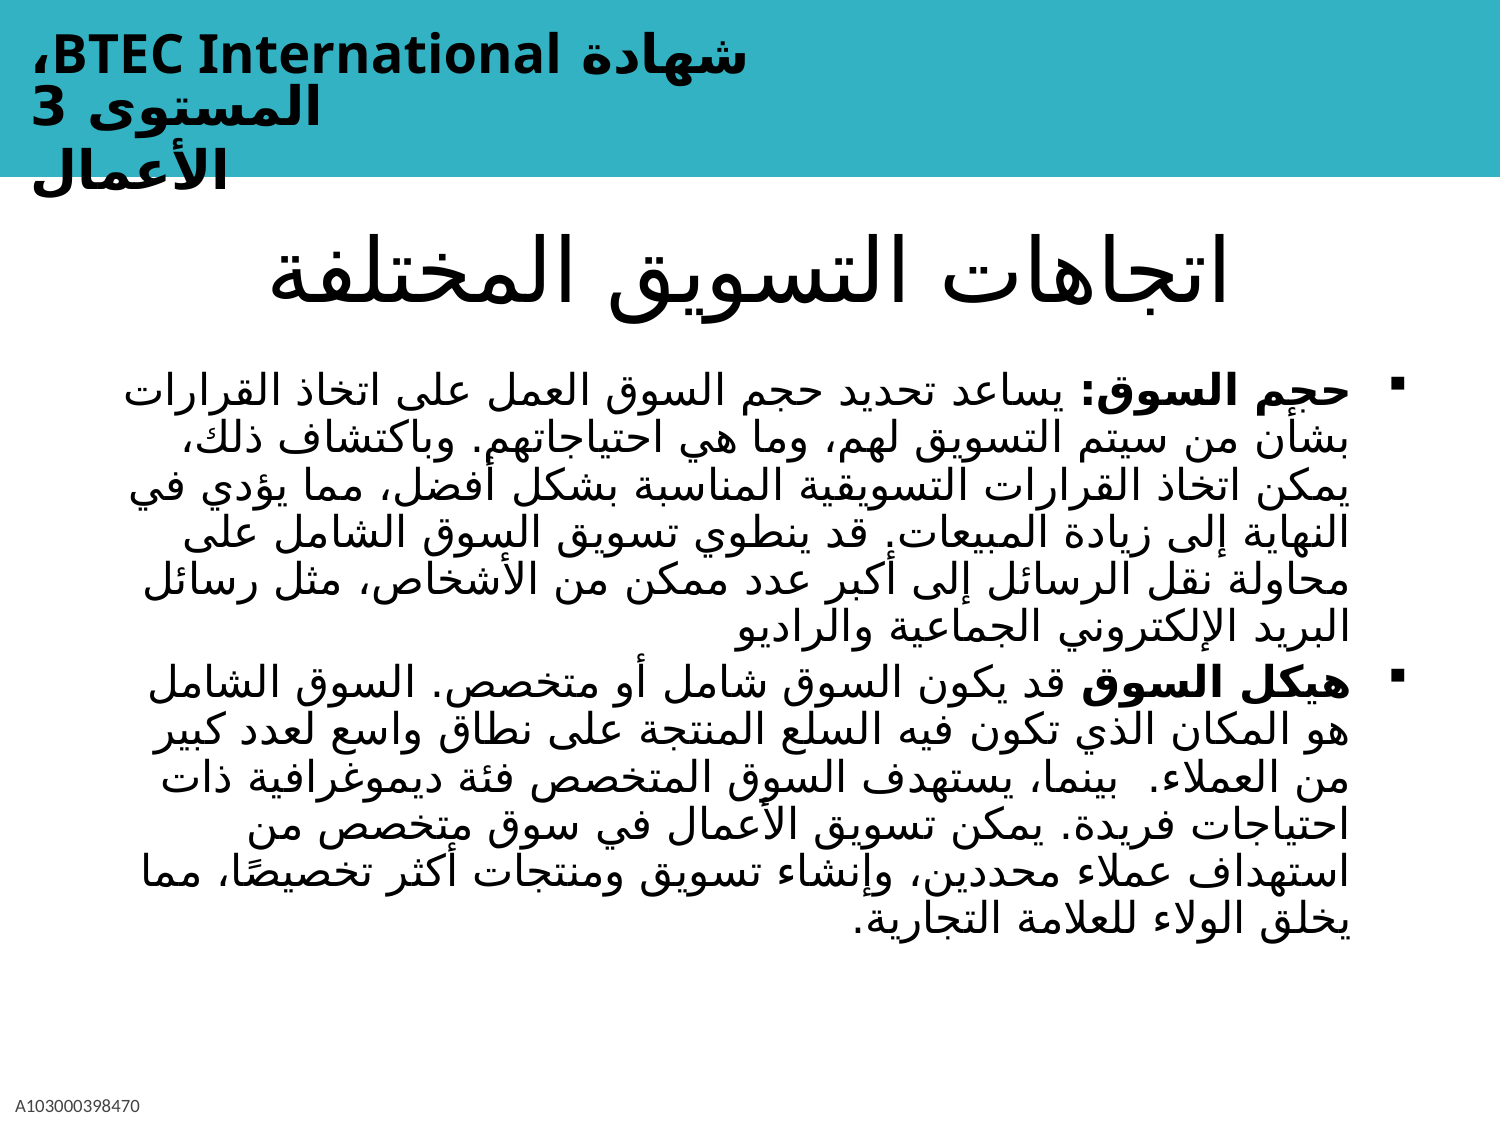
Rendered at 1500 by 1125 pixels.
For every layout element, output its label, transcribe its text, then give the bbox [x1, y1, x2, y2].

list حجم السوق: يساعد تحديد حجم السوق العمل على اتخاذ القرارات بشأن من سيتم التسويق لهم، وما هي احتياجاتهم. وباكتشاف ذلك، يمكن اتخاذ القرارات التسويقية المناسبة بشكل أفضل، مما يؤدي في النهاية إلى زيادة المبيعات. قد ينطوي تسويق السوق الشامل على محاولة نقل الرسائل إلى أكبر عدد ممكن من الأشخاص، مثل رسائل البريد الإلكتروني الجماعية والراديو هيكل السوق قد يكون السوق شامل أو متخصص. السوق الشامل هو المكان الذي تكون فيه السلع المنتجة على نطاق واسع لعدد كبير من العملاء. بينما، يستهدف السوق المتخصص فئة ديموغرافية ذات احتياجات فريدة. يمكن تسويق الأعمال في سوق متخصص من استهداف عملاء محددين، وإنشاء تسويق ومنتجات أكثر تخصيصًا، مما يخلق الولاء للعلامة التجارية. [76, 360, 1424, 997]
title اتجاهات التسويق المختلفة [75, 196, 1425, 338]
text_box A103000398470 [0, 1088, 178, 1125]
picture [0, 0, 1500, 177]
